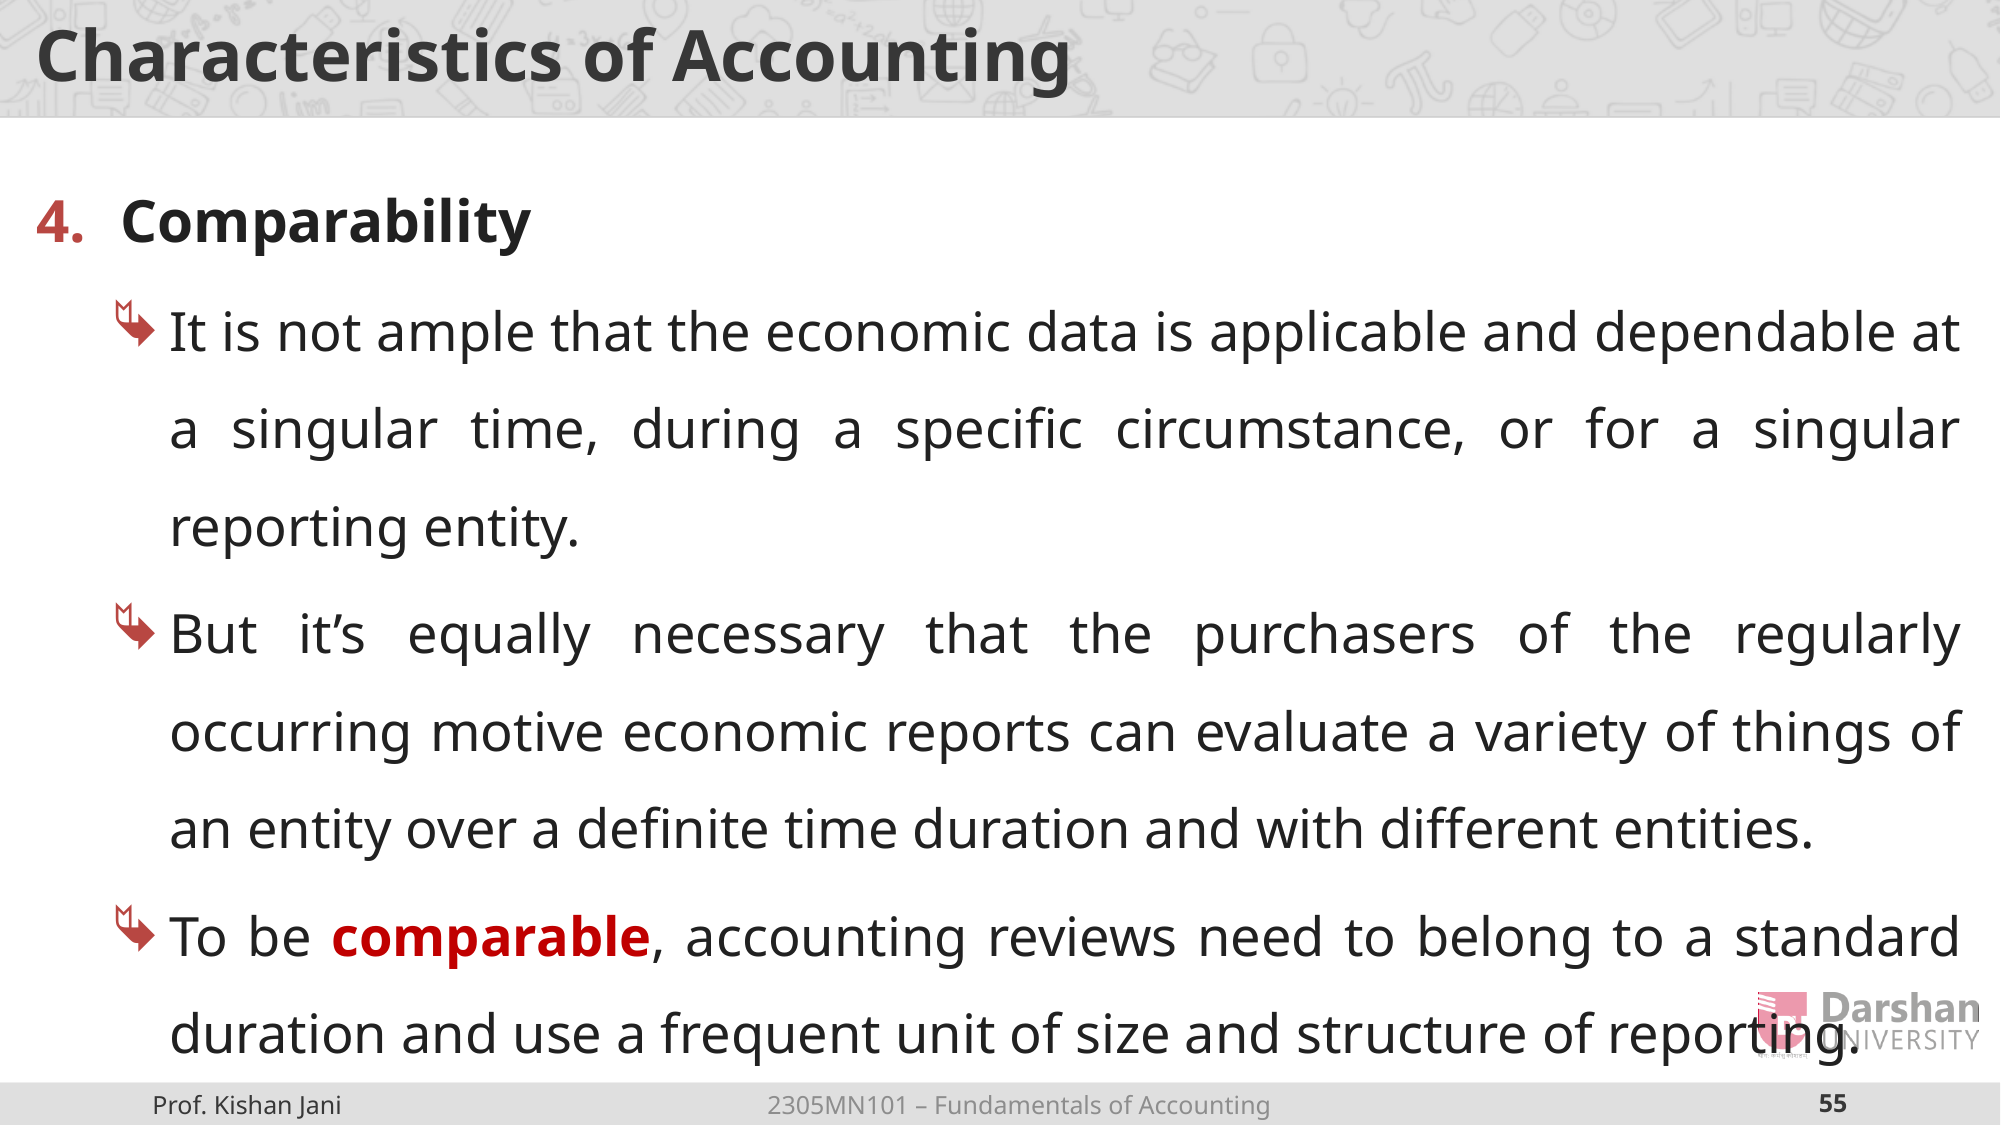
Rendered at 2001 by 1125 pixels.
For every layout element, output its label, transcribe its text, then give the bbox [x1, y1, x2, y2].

list Comparability It is not ample that the economic data is applicable and dependable at a singular time, during a specific circumstance, or for a singular reporting entity. But it’s equally necessary that the purchasers of the regularly occurring motive economic reports can evaluate a variety of things of an entity over a definite time duration and with different entities. To be comparable, accounting reviews need to belong to a standard duration and use a frequent unit of size and structure of reporting. [21, 141, 1979, 1059]
title Characteristics of Accounting [0, 0, 2000, 117]
